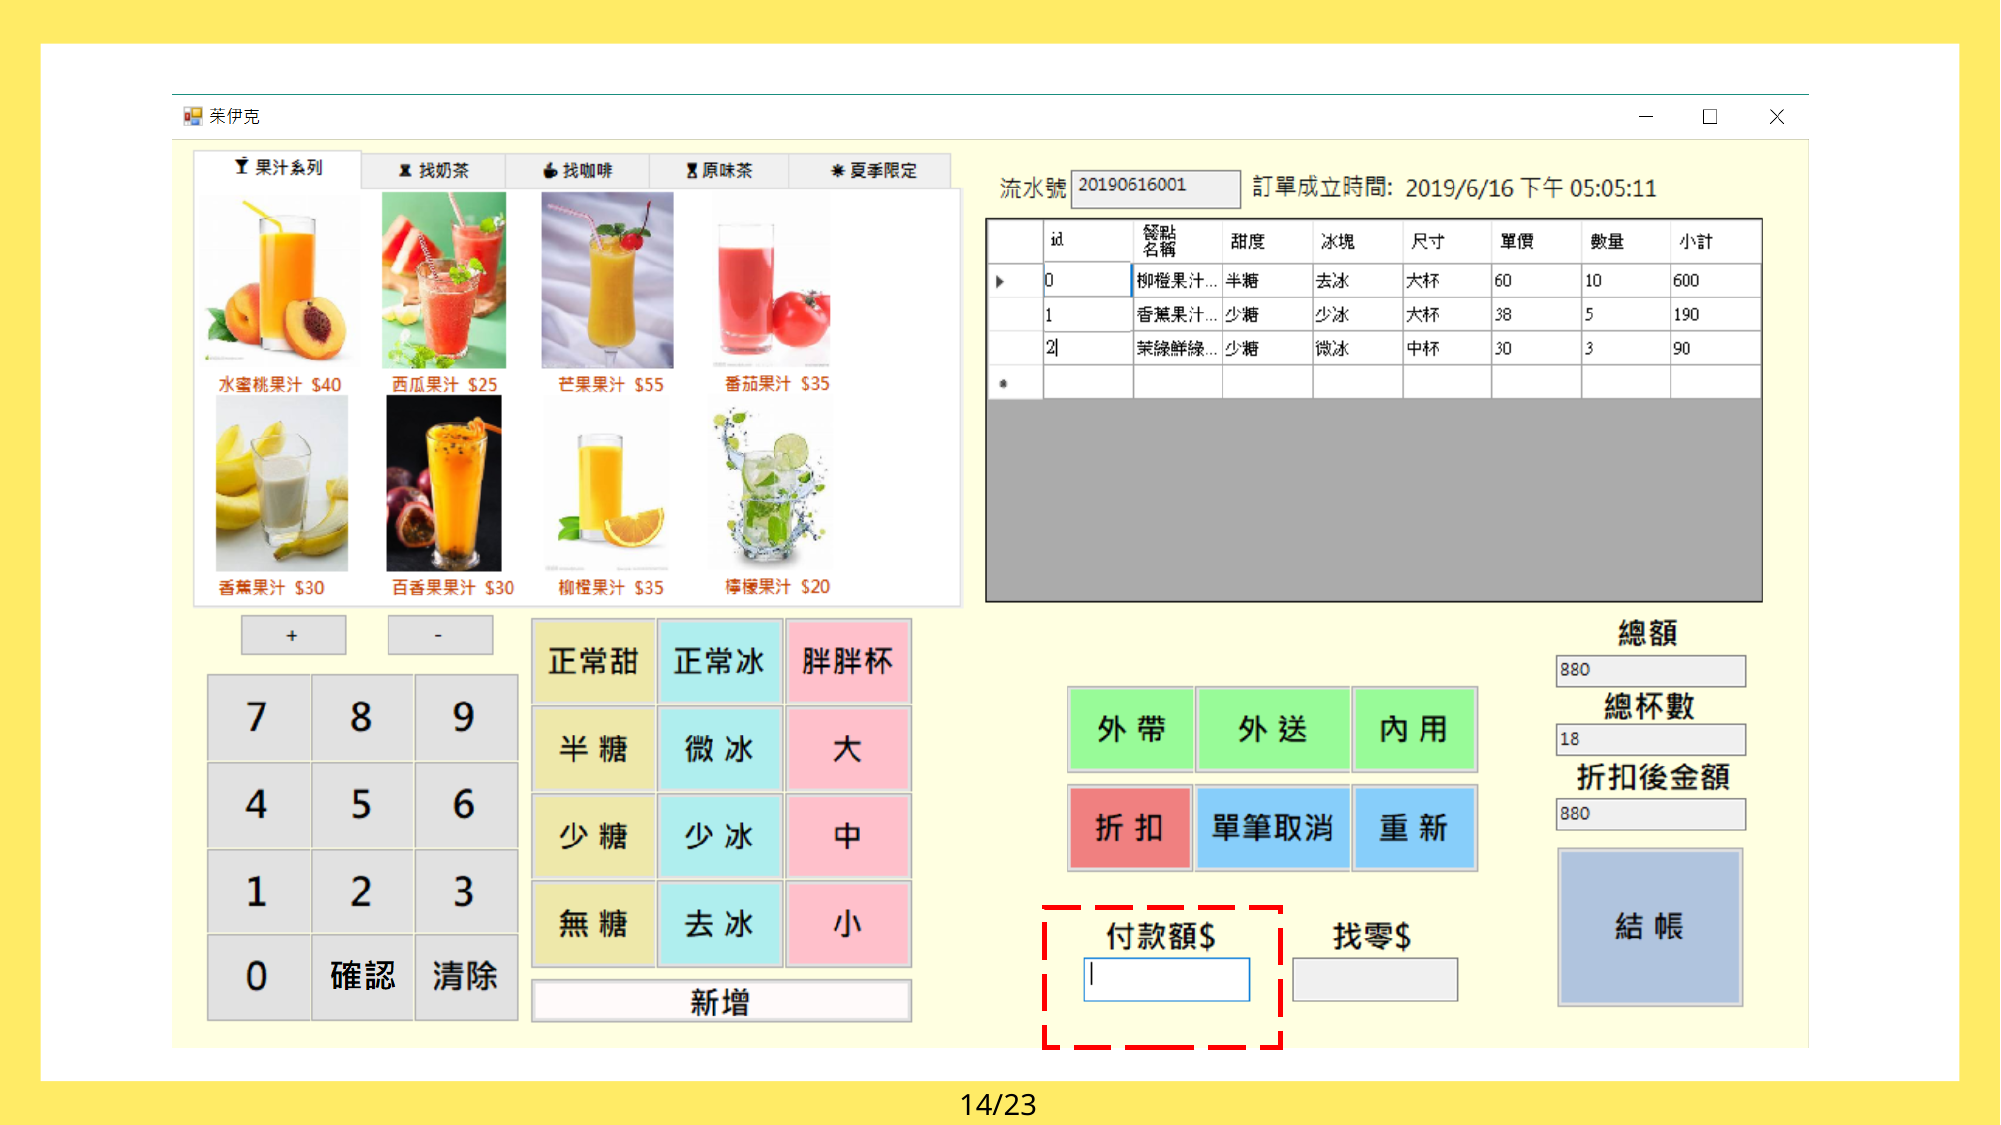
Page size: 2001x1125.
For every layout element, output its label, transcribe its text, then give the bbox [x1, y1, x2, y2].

picture [172, 94, 1809, 1048]
text_box 14/23 [859, 1078, 1138, 1125]
